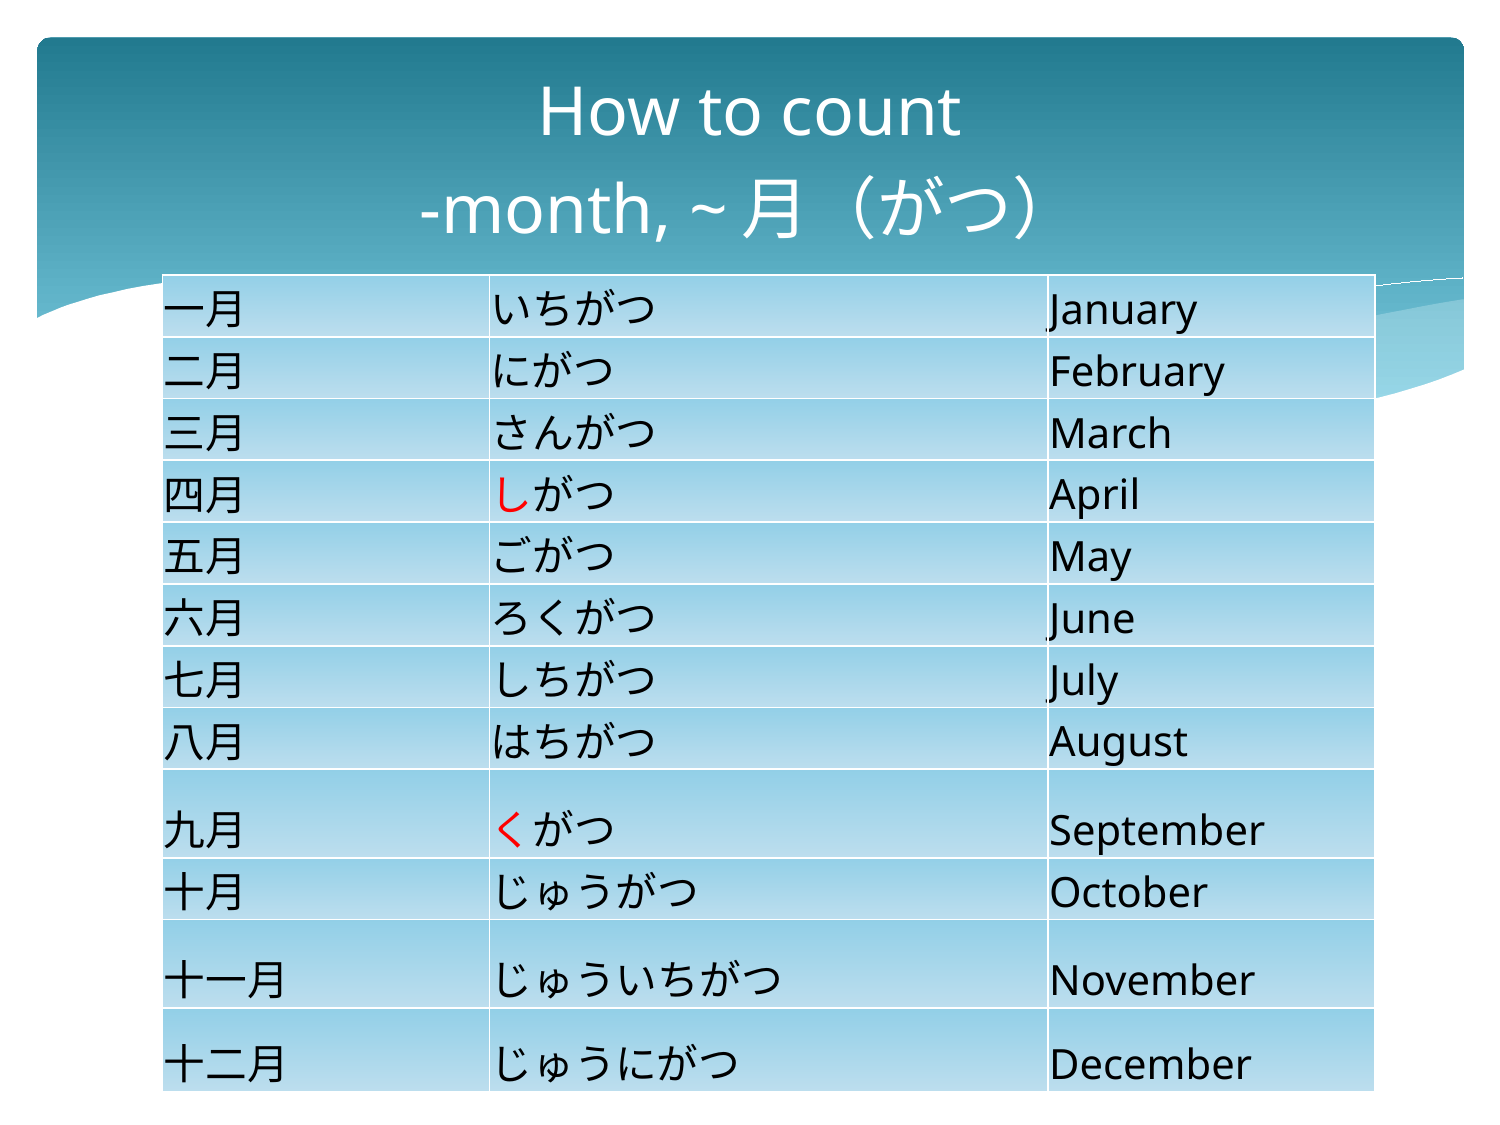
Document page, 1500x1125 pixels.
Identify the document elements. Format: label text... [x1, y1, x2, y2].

table_cell ごがつ [490, 523, 1047, 583]
table_cell July [1049, 647, 1374, 707]
table_cell じゅうにがつ [490, 1009, 1047, 1091]
table_cell はちがつ [490, 708, 1047, 768]
table_cell December [1049, 1009, 1374, 1091]
table_cell April [1049, 461, 1374, 521]
table_cell ろくがつ [490, 585, 1047, 645]
table_cell 十月 [163, 859, 489, 919]
table_cell くがつ [490, 770, 1047, 857]
table_cell しがつ [490, 461, 1047, 521]
table_cell じゅうがつ [490, 859, 1047, 919]
table_cell October [1049, 859, 1374, 919]
table_header 一月 [163, 276, 489, 336]
table_cell September [1049, 770, 1374, 857]
table_cell さんがつ [490, 399, 1047, 459]
table_cell じゅういちがつ [490, 920, 1047, 1007]
table_cell March [1049, 399, 1374, 459]
table_cell June [1049, 585, 1374, 645]
table_cell しちがつ [490, 647, 1047, 707]
table_cell 九月 [163, 770, 489, 857]
table_header いちがつ [490, 276, 1047, 336]
title How to count -month, ~月（がつ） [75, 55, 1425, 261]
table_cell 六月 [163, 585, 489, 645]
table_cell 七月 [163, 647, 489, 707]
table_cell 十一月 [163, 920, 489, 1007]
table_cell にがつ [490, 338, 1047, 398]
table_cell November [1049, 920, 1374, 1007]
table_cell 十二月 [163, 1009, 489, 1091]
table_cell 八月 [163, 708, 489, 768]
table_cell August [1049, 708, 1374, 768]
table_cell 三月 [163, 399, 489, 459]
table_cell 二月 [163, 338, 489, 398]
table_cell 五月 [163, 523, 489, 583]
table_header January [1049, 276, 1374, 336]
table_cell February [1049, 338, 1374, 398]
table_cell May [1049, 523, 1374, 583]
table_cell 四月 [163, 461, 489, 521]
